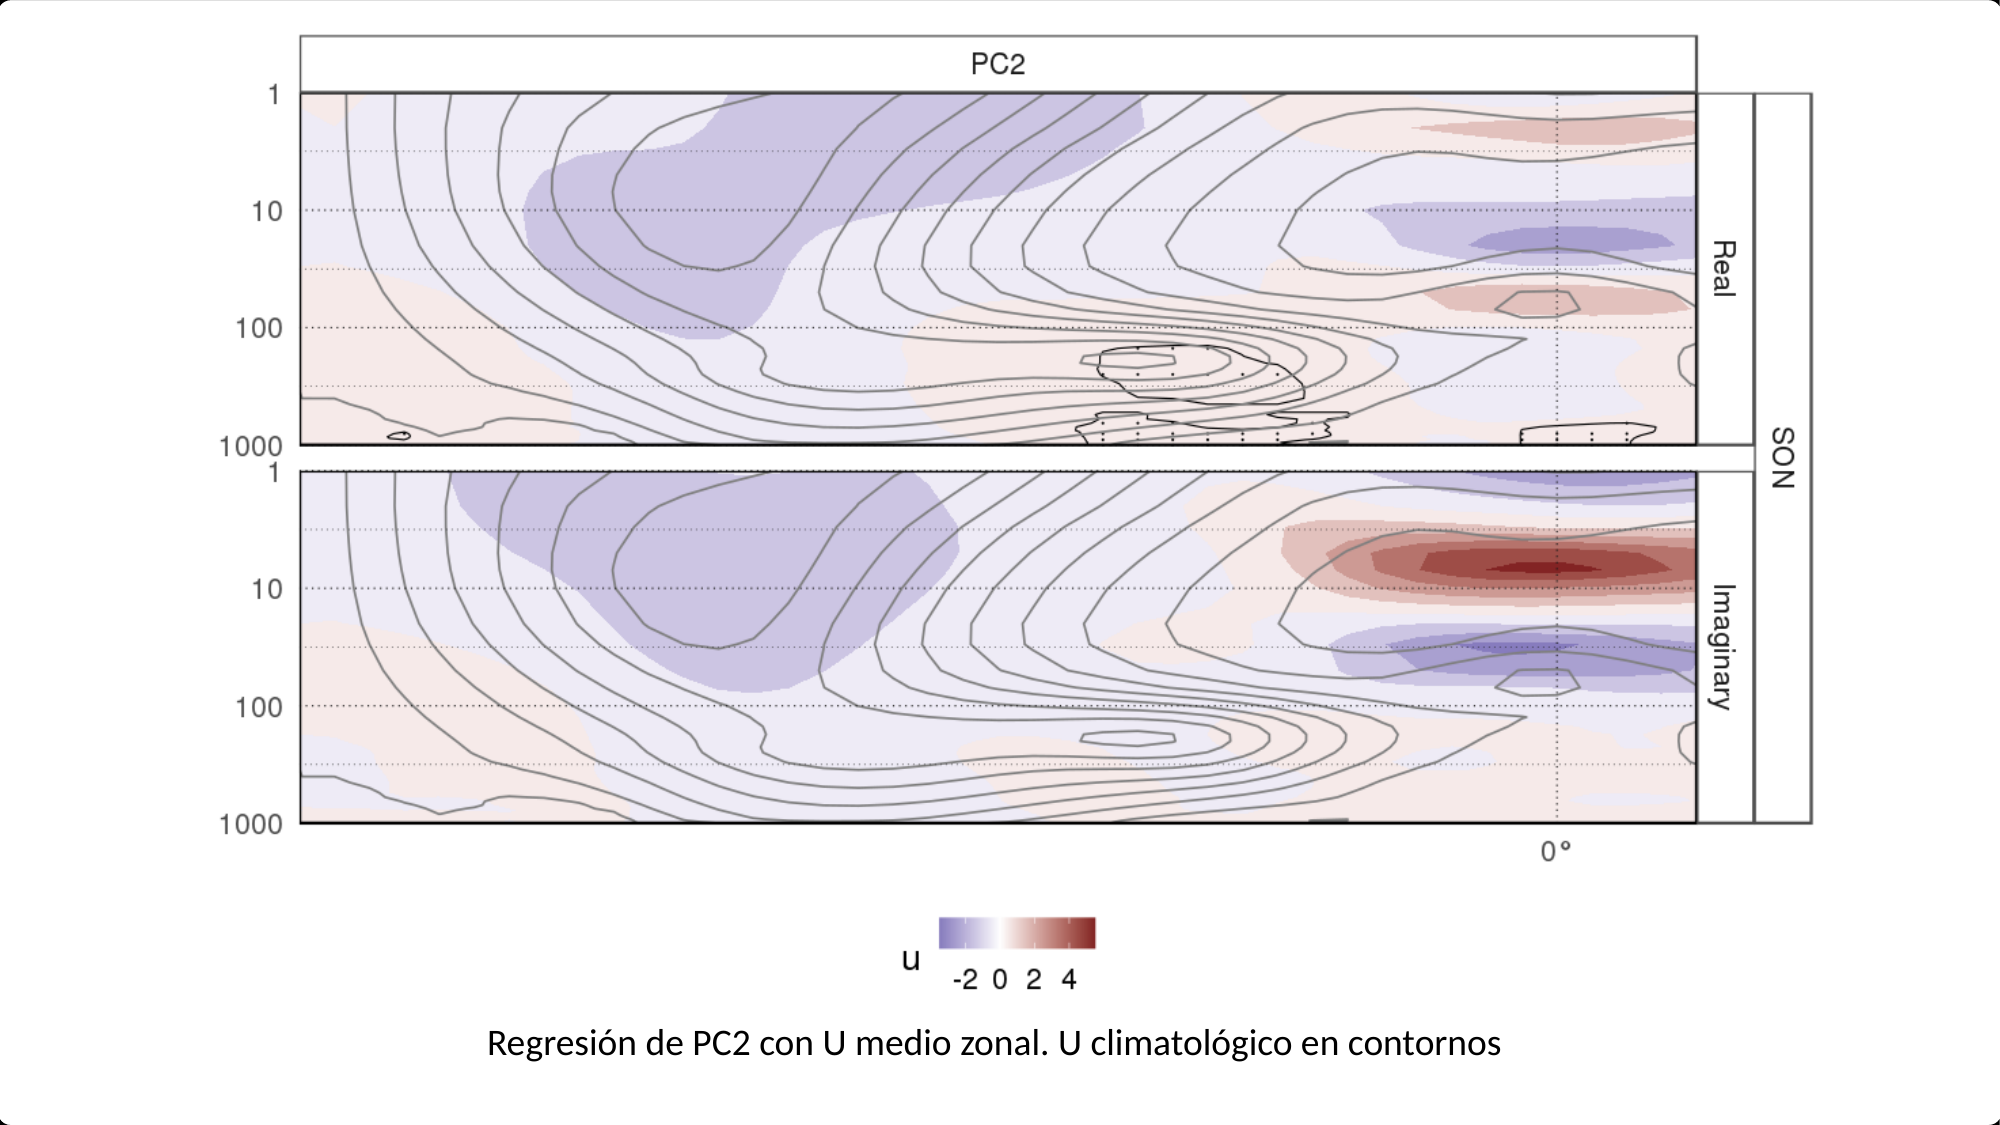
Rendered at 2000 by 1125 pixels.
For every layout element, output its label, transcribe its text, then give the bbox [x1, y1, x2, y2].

text_box Regresión de PC2 con U medio zonal. U climatológico en contornos [29, 1010, 1961, 1094]
picture [160, 20, 1827, 1011]
